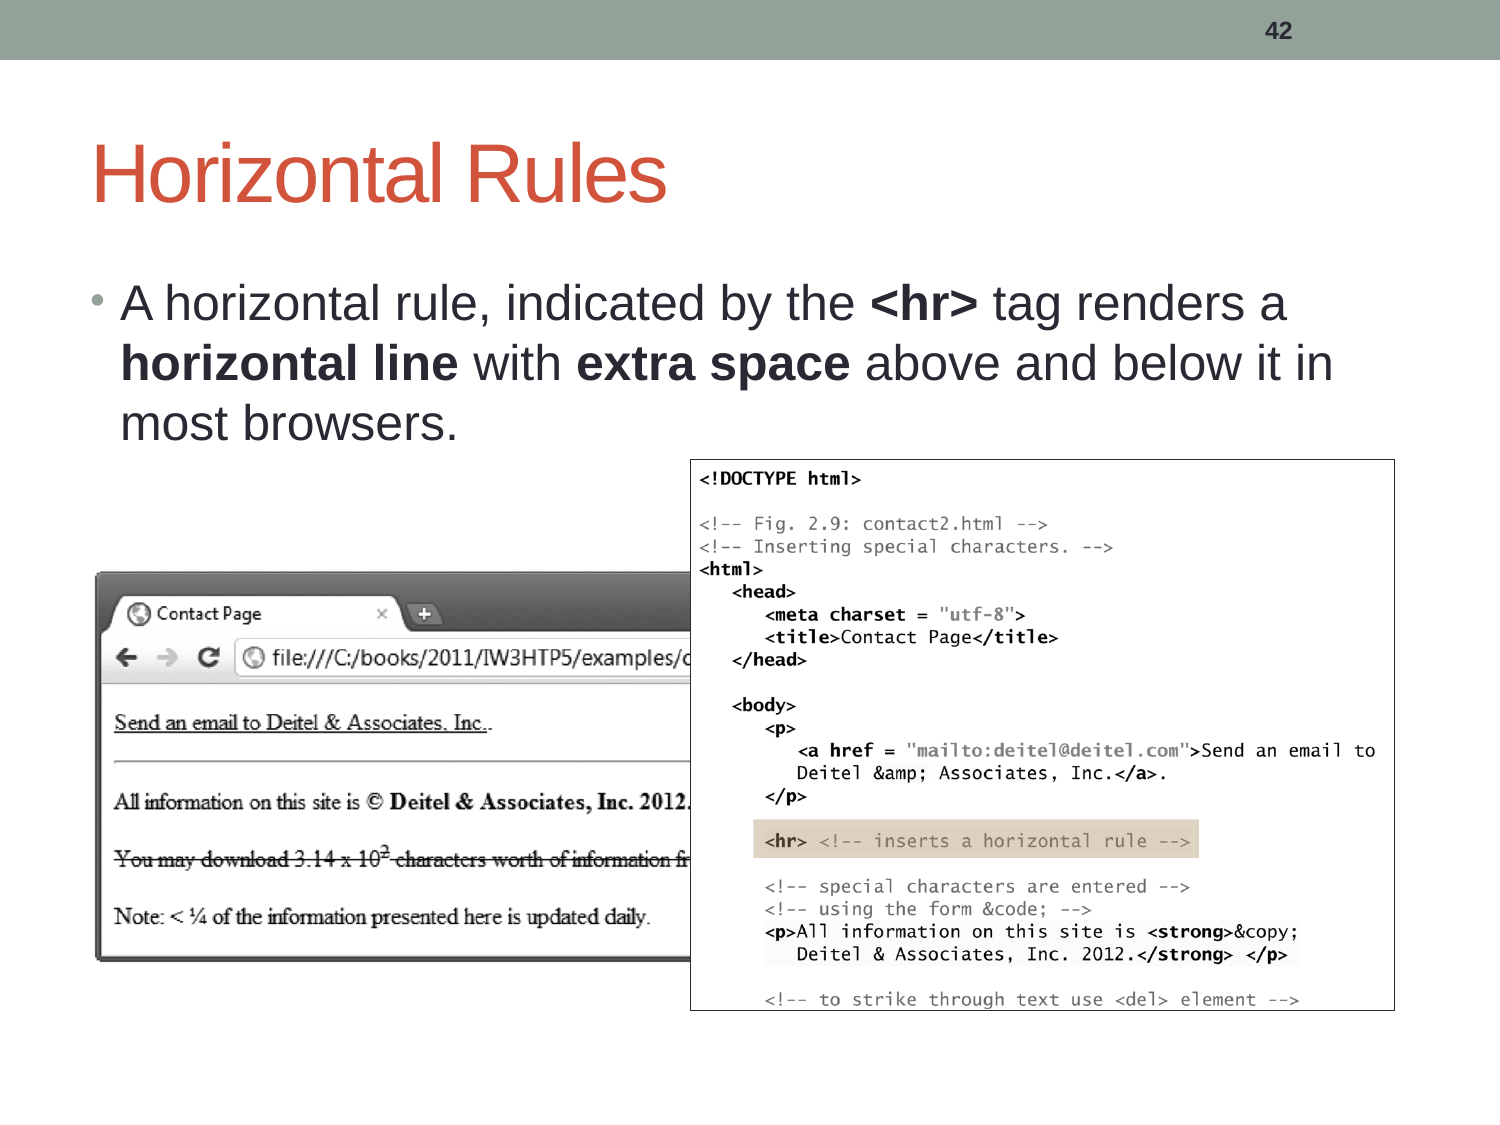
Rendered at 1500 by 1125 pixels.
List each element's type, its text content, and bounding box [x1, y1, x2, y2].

title Horizontal Rules [75, 87, 1425, 250]
picture [79, 458, 1395, 1011]
slide_number 42 [1250, 3, 1425, 57]
list A horizontal rule, indicated by the <hr> tag renders a horizontal line with extra space above and below it in most browsers. [75, 262, 1425, 1063]
